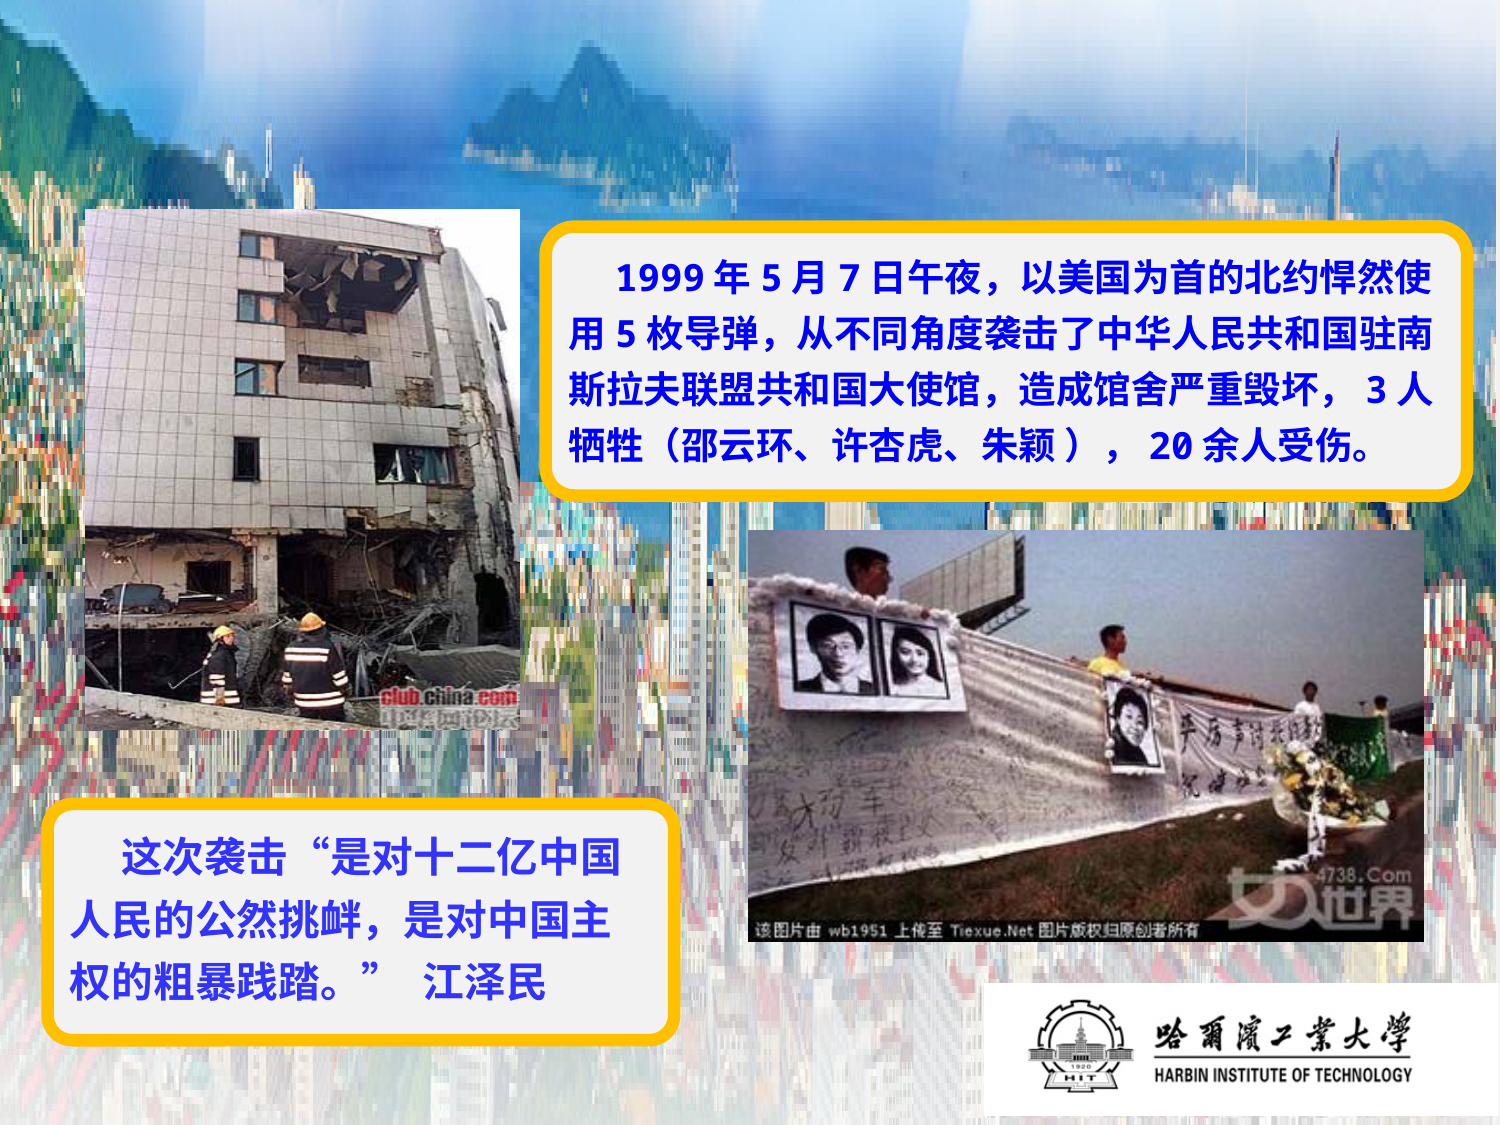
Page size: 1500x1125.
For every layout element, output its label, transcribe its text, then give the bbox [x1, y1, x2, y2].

text_box 这次袭击“是对十二亿中国人民的公然挑衅，是对中国主权的粗暴践踏。” 江泽民 [47, 803, 675, 1041]
picture [0, 0, 1500, 1125]
text_box 1999年5月7日午夜，以美国为首的北约悍然使用5枚导弹，从不同角度袭击了中华人民共和国驻南斯拉夫联盟共和国大使馆，造成馆舍严重毁坏，3人牺牲（邵云环、许杏虎、朱颖 ），20余人受伤。 [545, 226, 1468, 496]
